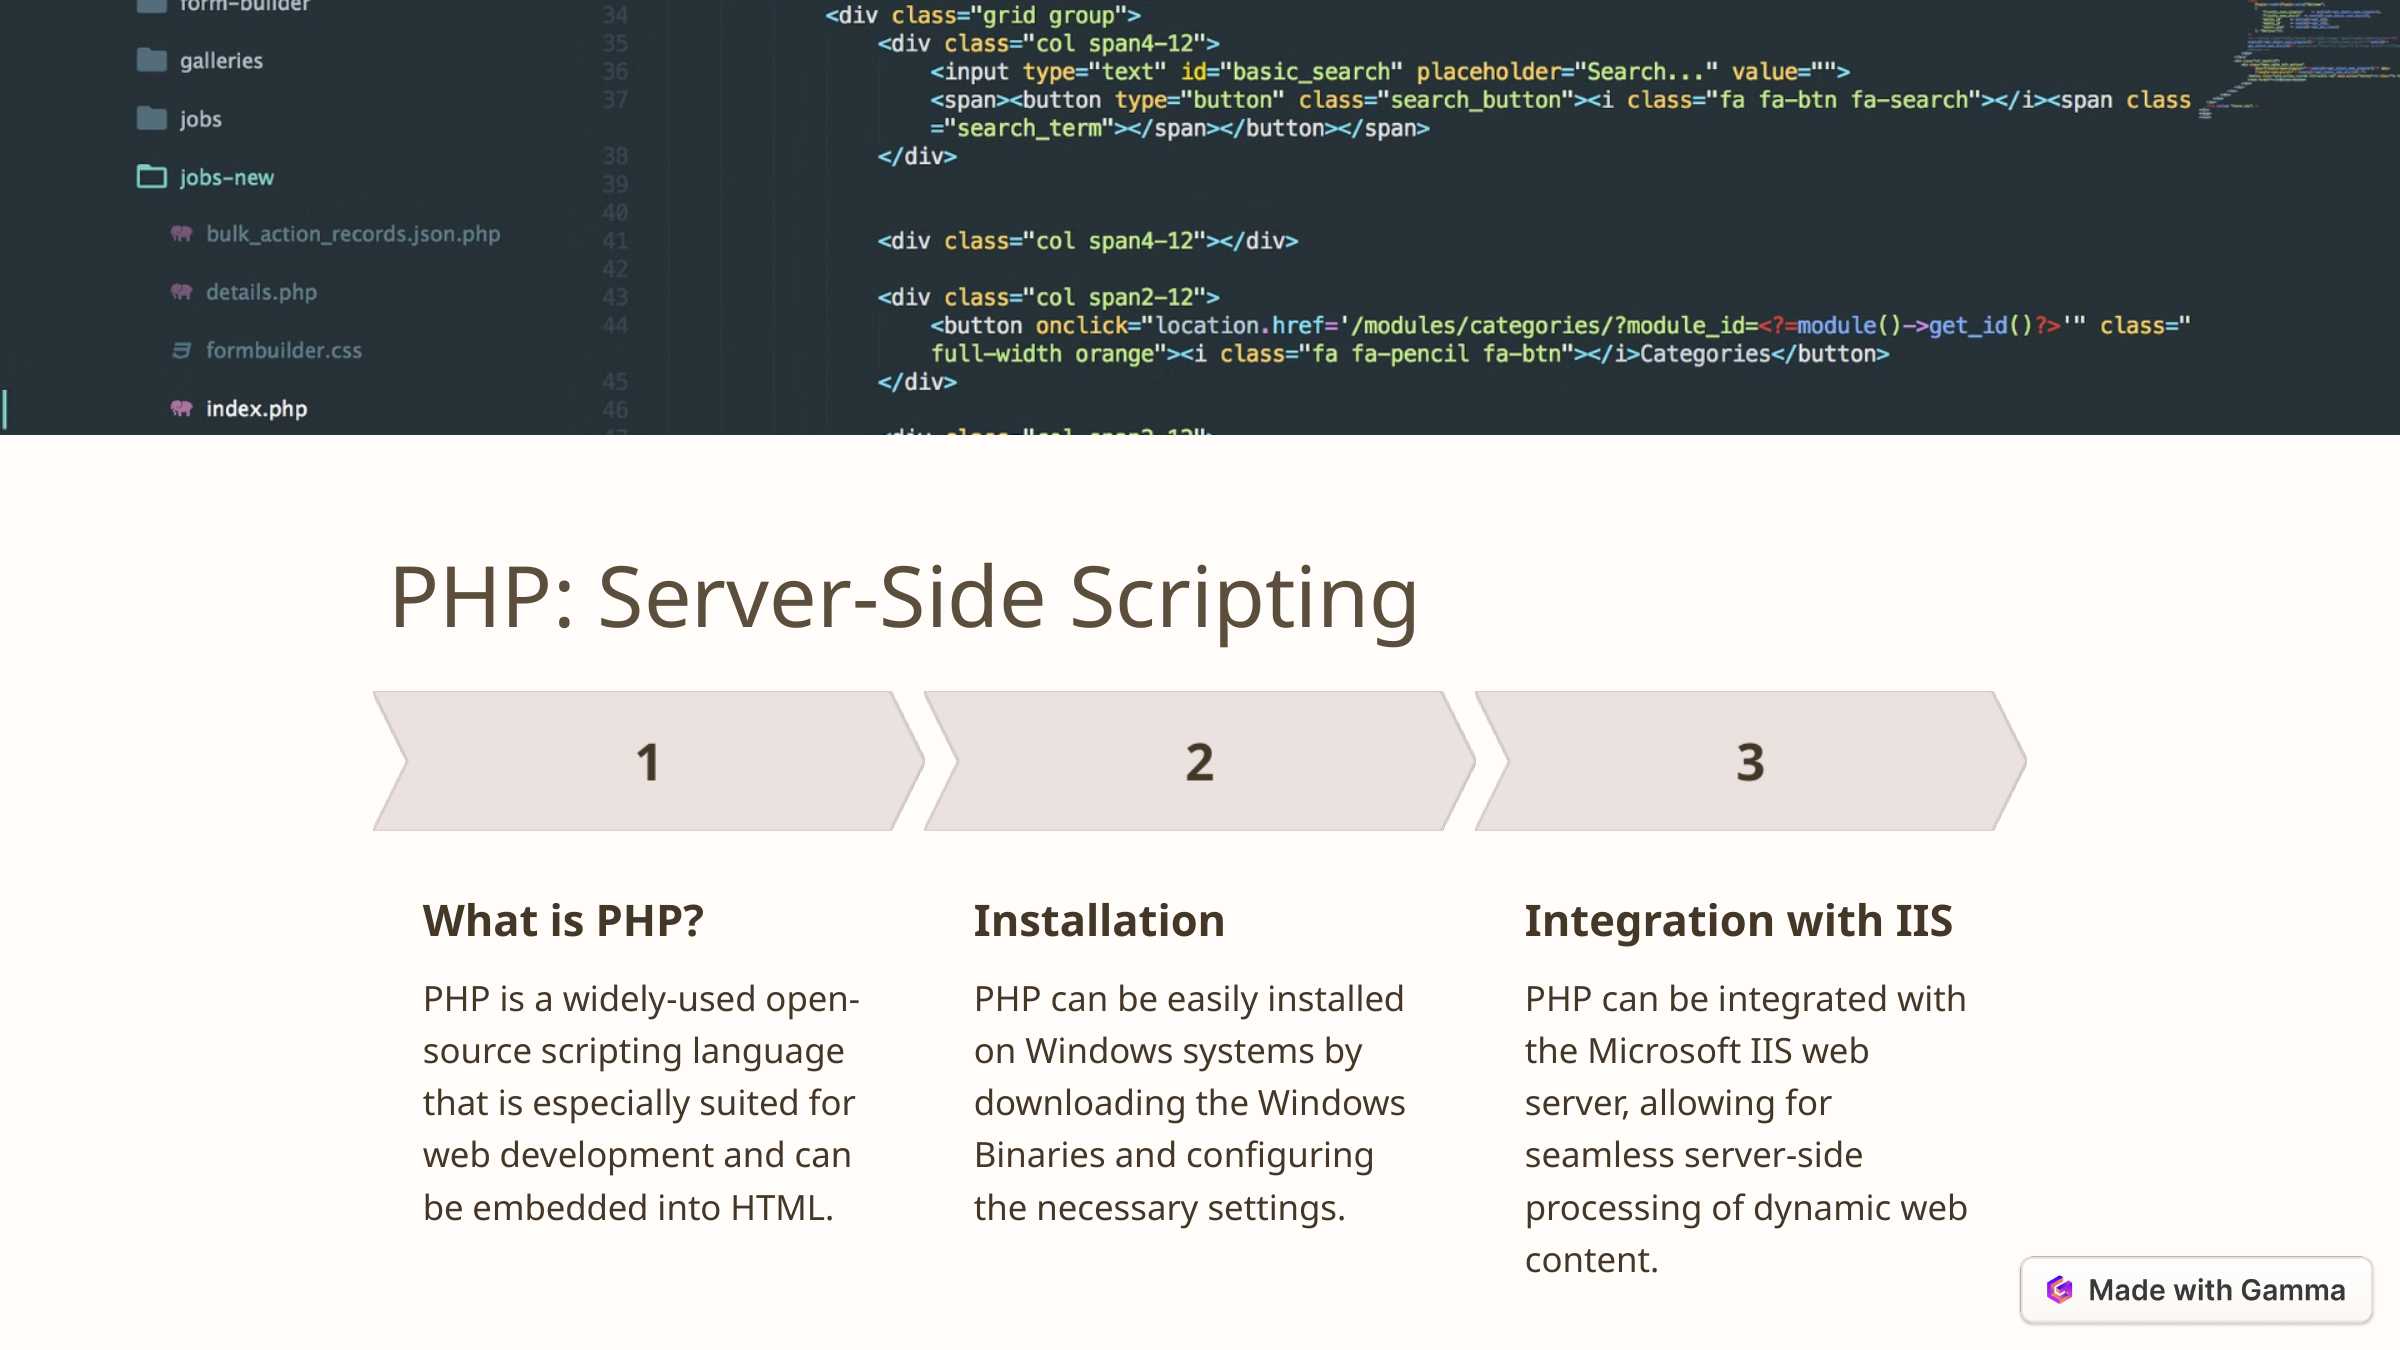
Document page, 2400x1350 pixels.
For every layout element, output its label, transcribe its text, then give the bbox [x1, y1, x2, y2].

text_box PHP is a widely-used open-source scripting language that is especially suited for web development and can be embedded into HTML. [408, 958, 890, 1220]
text_box PHP can be easily installed on Windows systems by downloading the Windows Binaries and configuring the necessary settings. [959, 958, 1441, 1220]
text_box PHP can be integrated with the Microsoft IIS web server, allowing for seamless server-side processing of dynamic web content. [1510, 958, 1992, 1220]
picture [373, 691, 2027, 832]
picture [0, 0, 2400, 436]
text_box [0, 436, 2400, 1350]
picture [2007, 1244, 2386, 1336]
text_box What is PHP? [408, 883, 844, 938]
text_box Integration with IIS [1510, 883, 1946, 938]
text_box PHP: Server-Side Scripting [373, 530, 1809, 640]
text_box Installation [959, 883, 1395, 938]
